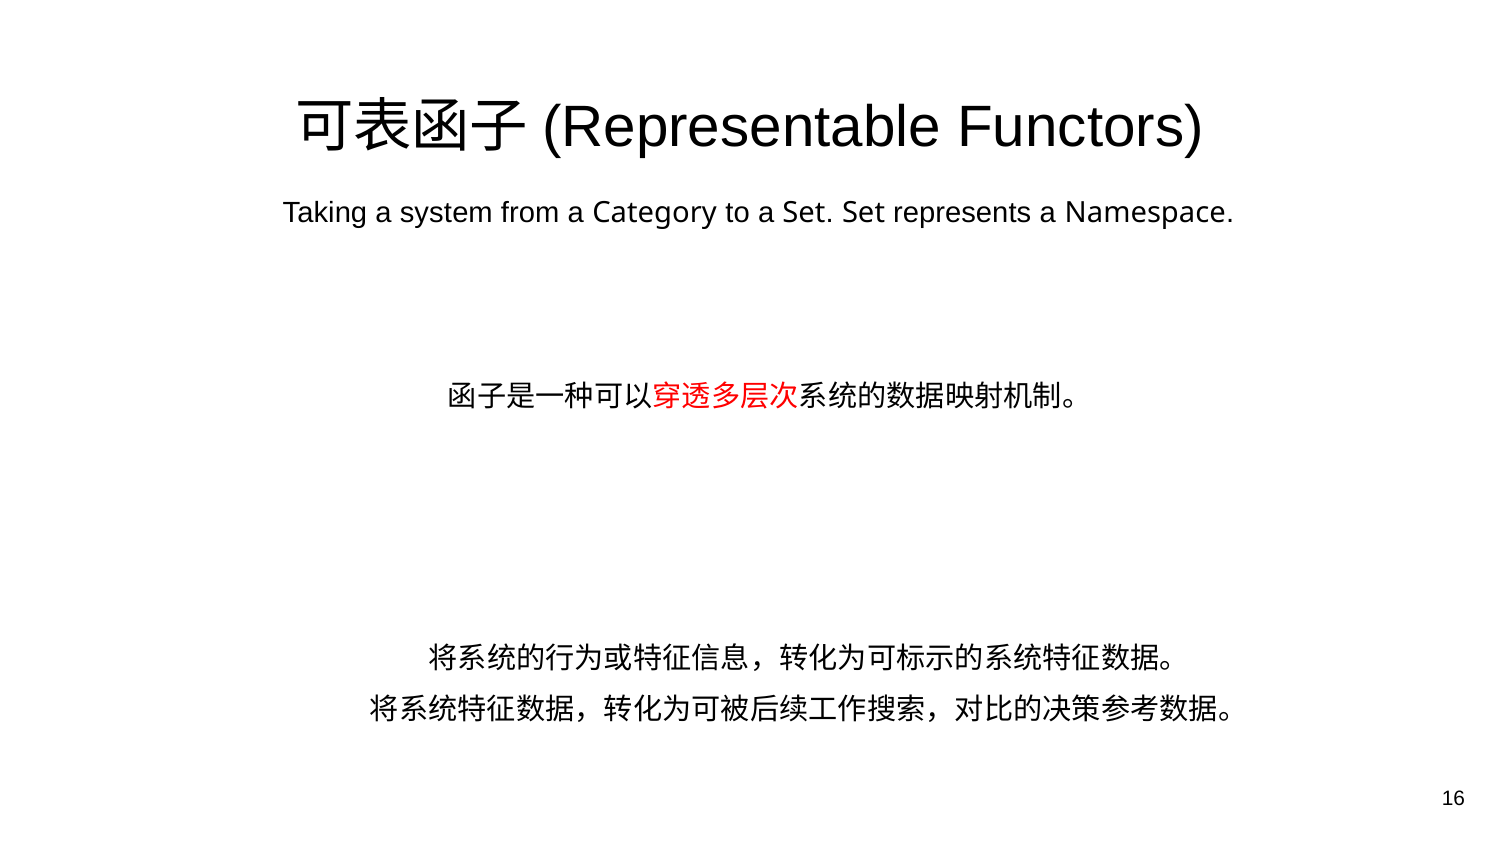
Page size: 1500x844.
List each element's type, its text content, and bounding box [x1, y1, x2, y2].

text_box 将系统的行为或特征信息，转化为可标示的系统特征数据。 [413, 632, 1204, 682]
text_box 将系统特征数据，转化为可被后续工作搜索，对比的决策参考数据。 [355, 682, 1263, 733]
slide_number 16 [1389, 764, 1480, 830]
title 可表函子(Representable Functors) [51, 72, 1449, 167]
text_box Taking a system from a Category to a Set. Set represents a Namespace. [267, 186, 1390, 236]
text_box 函子是一种可以穿透多层次系统的数据映射机制。 [433, 369, 1107, 420]
